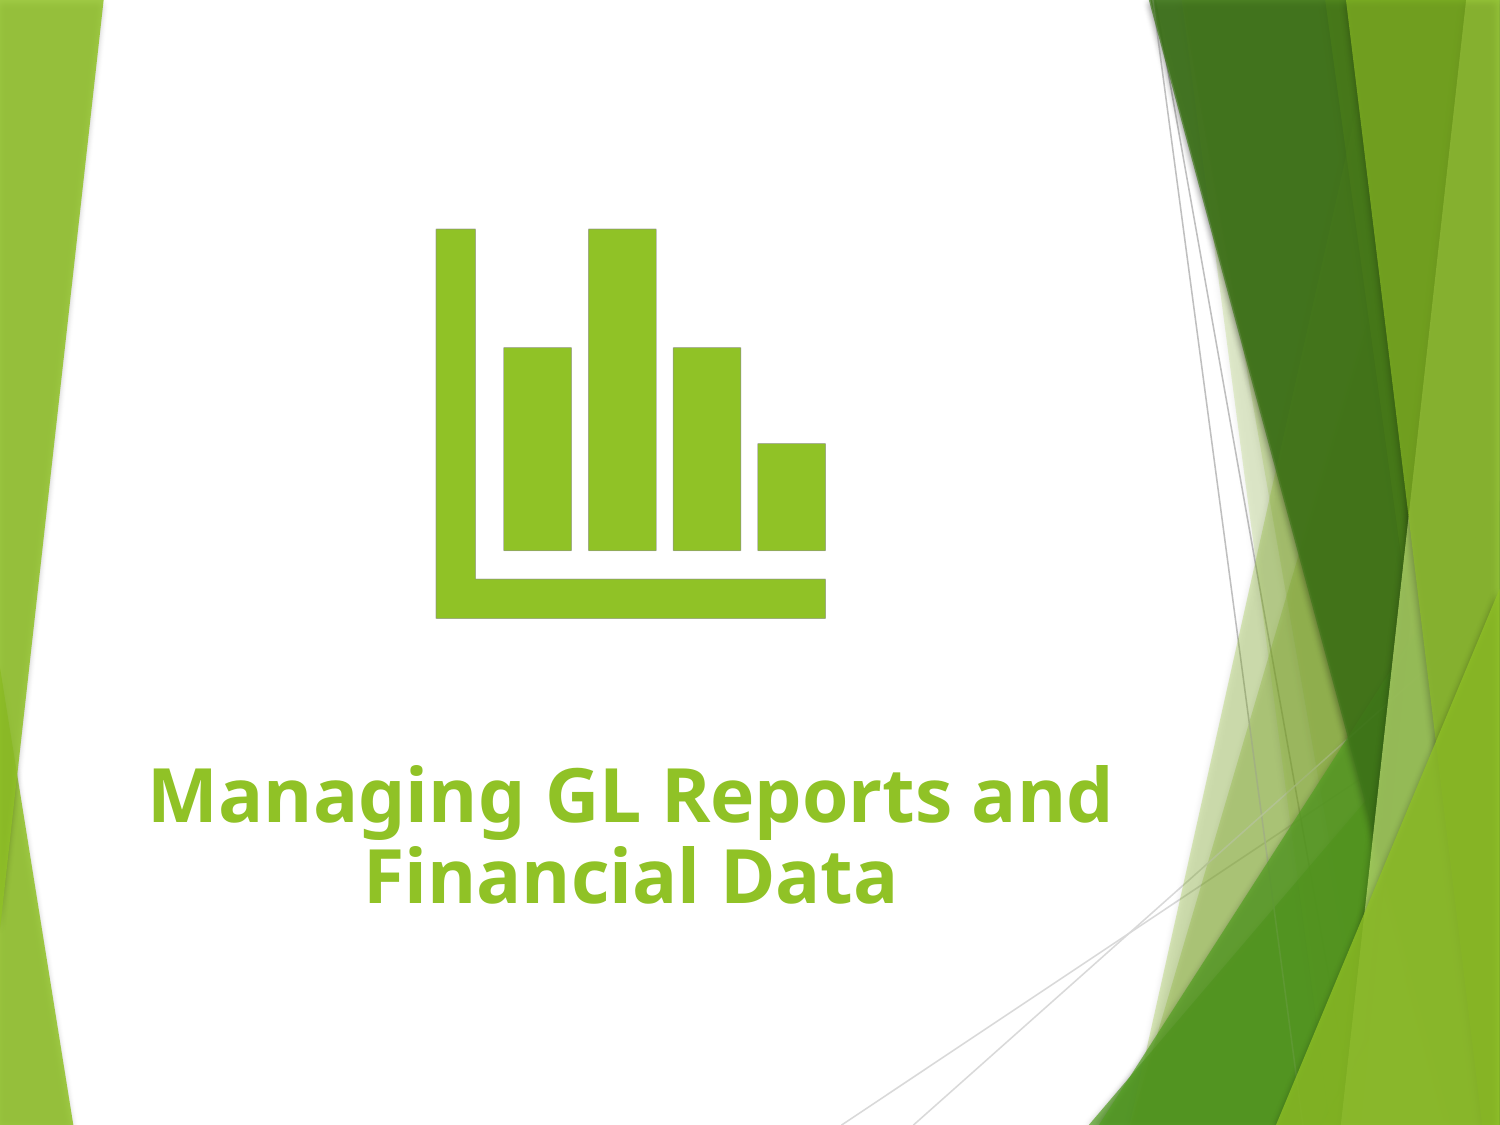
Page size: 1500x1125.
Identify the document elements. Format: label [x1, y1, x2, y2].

picture [359, 152, 903, 695]
text_box [0, 0, 1500, 1125]
